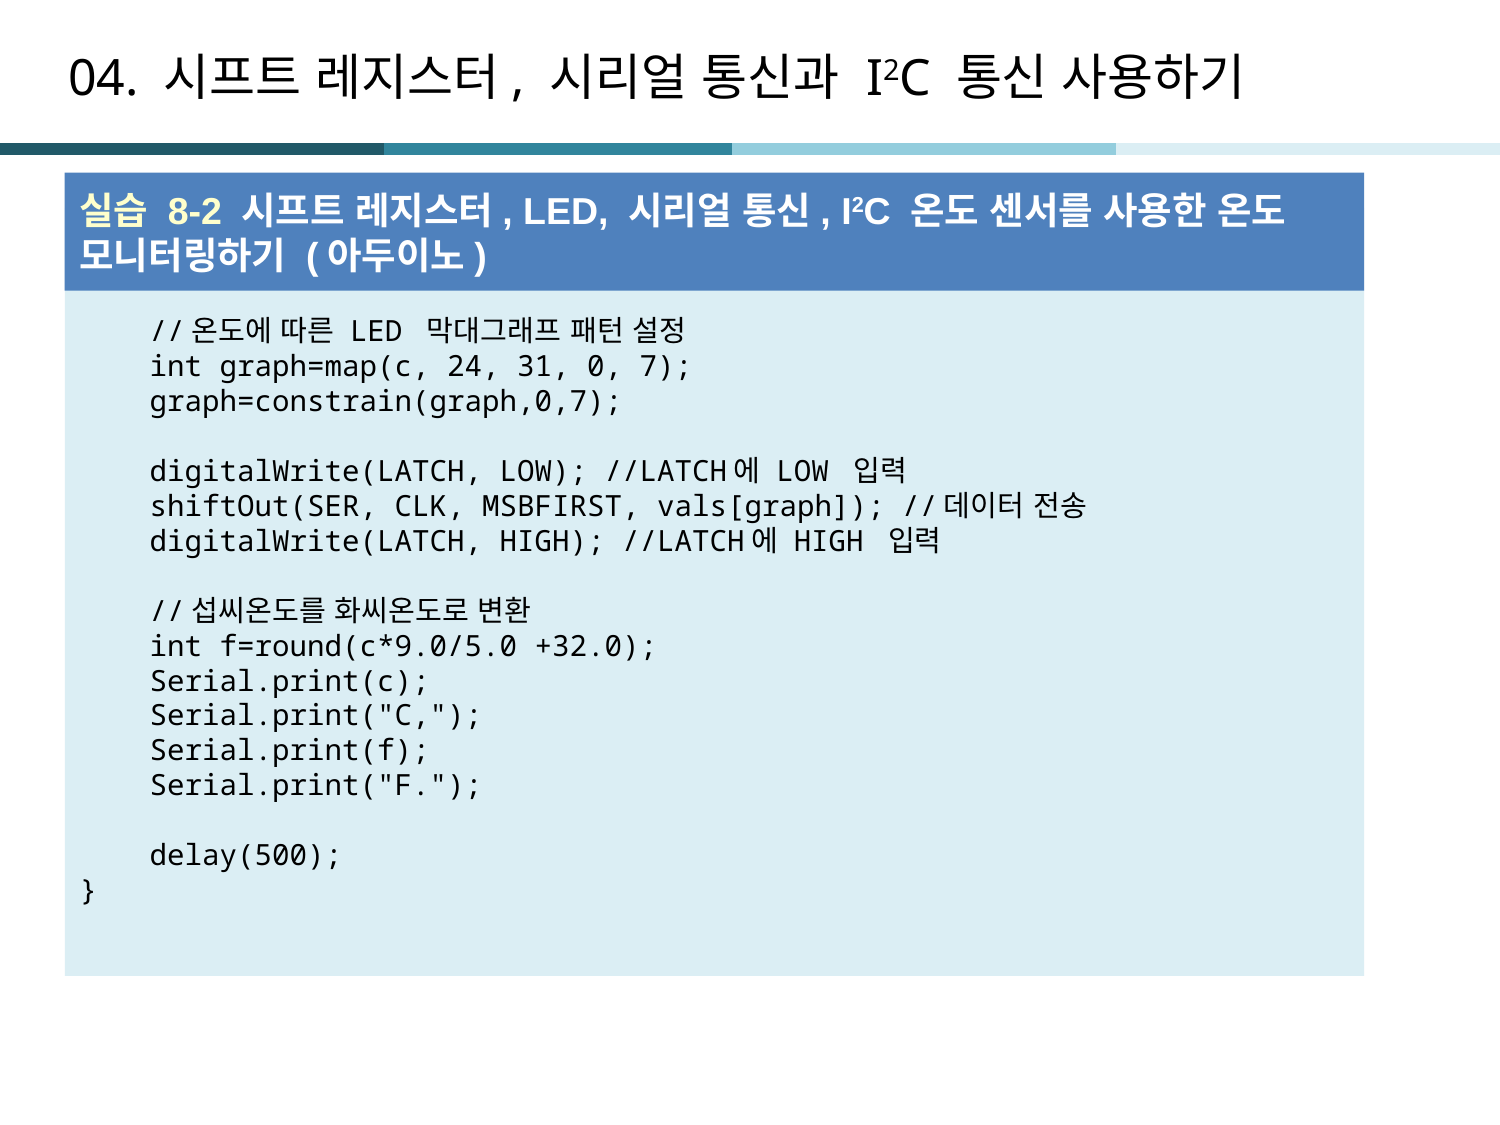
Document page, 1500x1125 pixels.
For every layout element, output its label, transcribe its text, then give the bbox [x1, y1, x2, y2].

text_box 실습 8-2 시프트 레지스터, LED, 시리얼 통신, I2C 온도 센서를 사용한 온도 모니터링하기 (아두이노) [64, 172, 1365, 291]
title 04. 시프트 레지스터, 시리얼 통신과 I2C 통신 사용하기 [53, 30, 1459, 121]
text_box //온도에 따른 LED 막대그래프 패턴 설정 int graph=map(c, 24, 31, 0, 7); graph=constrain(graph,0,7); digitalWrite(LATCH, LOW); //LATCH에 LOW 입력 shiftOut(SER, CLK, MSBFIRST, vals[graph]); //데이터 전송 digitalWrite(LATCH, HIGH); //LATCH에 HIGH 입력 //섭씨온도를 화씨온도로 변환 int f=round(c*9.0/5.0 +32.0); Serial.print(c); Serial.print("C,"); Serial.print(f); Serial.print("F."); delay(500); } [64, 291, 1365, 976]
